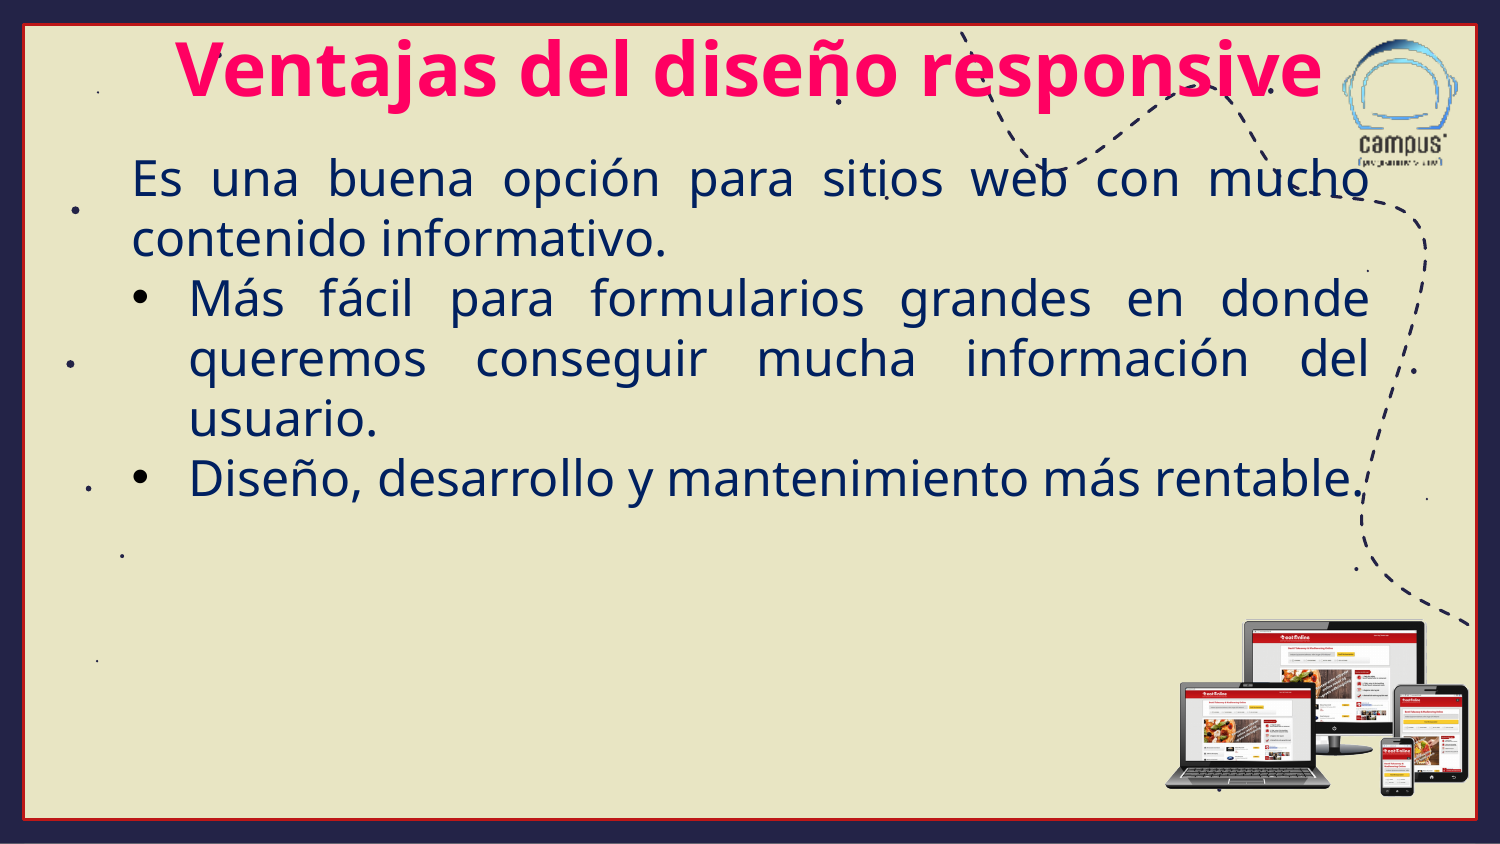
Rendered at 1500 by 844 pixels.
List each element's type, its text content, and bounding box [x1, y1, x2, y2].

picture [1165, 619, 1469, 797]
text_box Es una buena opción para sitios web con mucho contenido informativo. Más fácil para formularios grandes en donde queremos conseguir mucha información del usuario. Diseño, desarrollo y mantenimiento más rentable. [116, 139, 1387, 515]
picture [1310, 13, 1491, 194]
text_box Ventajas del diseño responsive [41, 13, 1309, 119]
